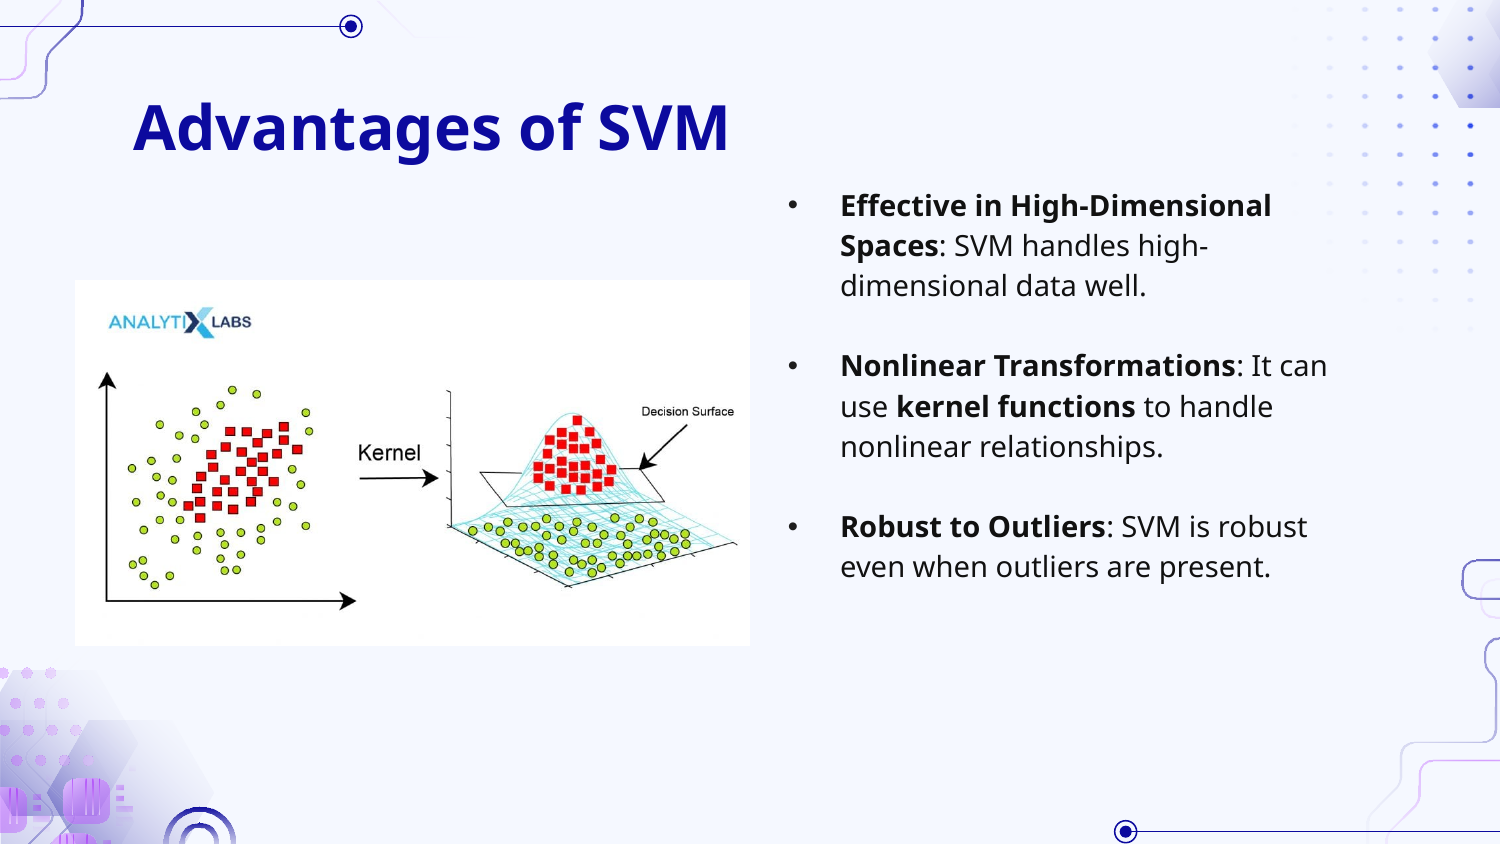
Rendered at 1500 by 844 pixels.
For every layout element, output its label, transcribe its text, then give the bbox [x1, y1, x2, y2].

picture [1243, 0, 1500, 352]
title Advantages of SVM [118, 72, 1382, 167]
picture [75, 279, 751, 646]
subtitle Effective in High-Dimensional Spaces: SVM handles high-dimensional data well. Nonlinear Transformations: It can use kernel functions to handle nonlinear relationships. Robust to Outliers: SVM is robust even when outliers are present. [750, 166, 1353, 483]
